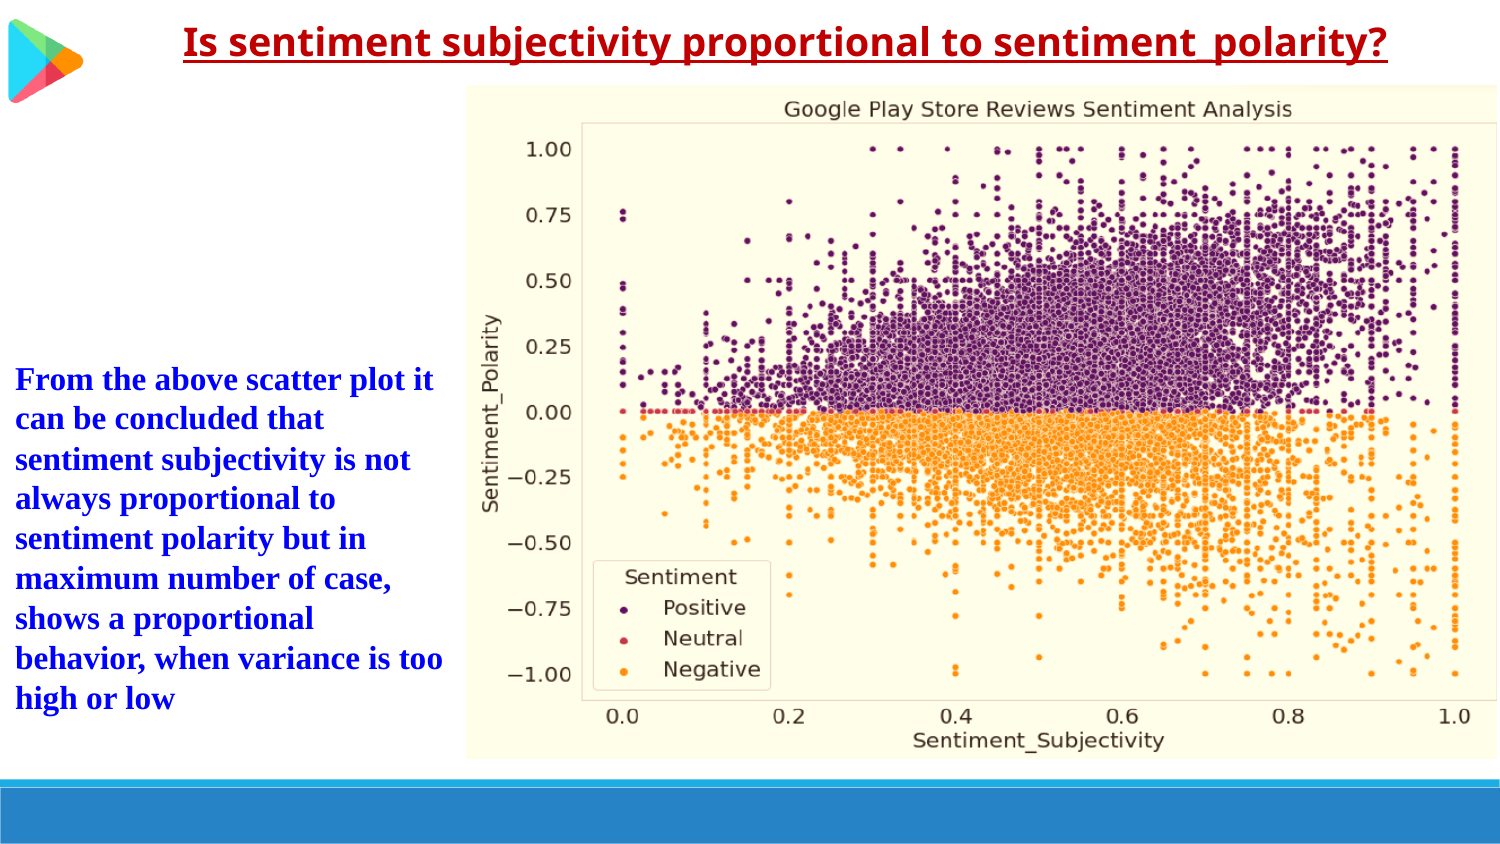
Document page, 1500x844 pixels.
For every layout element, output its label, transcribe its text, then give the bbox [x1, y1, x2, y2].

text_box From the above scatter plot it can be concluded that sentiment subjectivity is not always proportional to sentiment polarity but in maximum number of case, shows a proportional behavior, when variance is too high or low [0, 349, 463, 724]
text_box Is sentiment subjectivity proportional to sentiment_polarity? [71, 9, 1500, 73]
picture [466, 84, 1497, 759]
text_box [3, 19, 88, 103]
